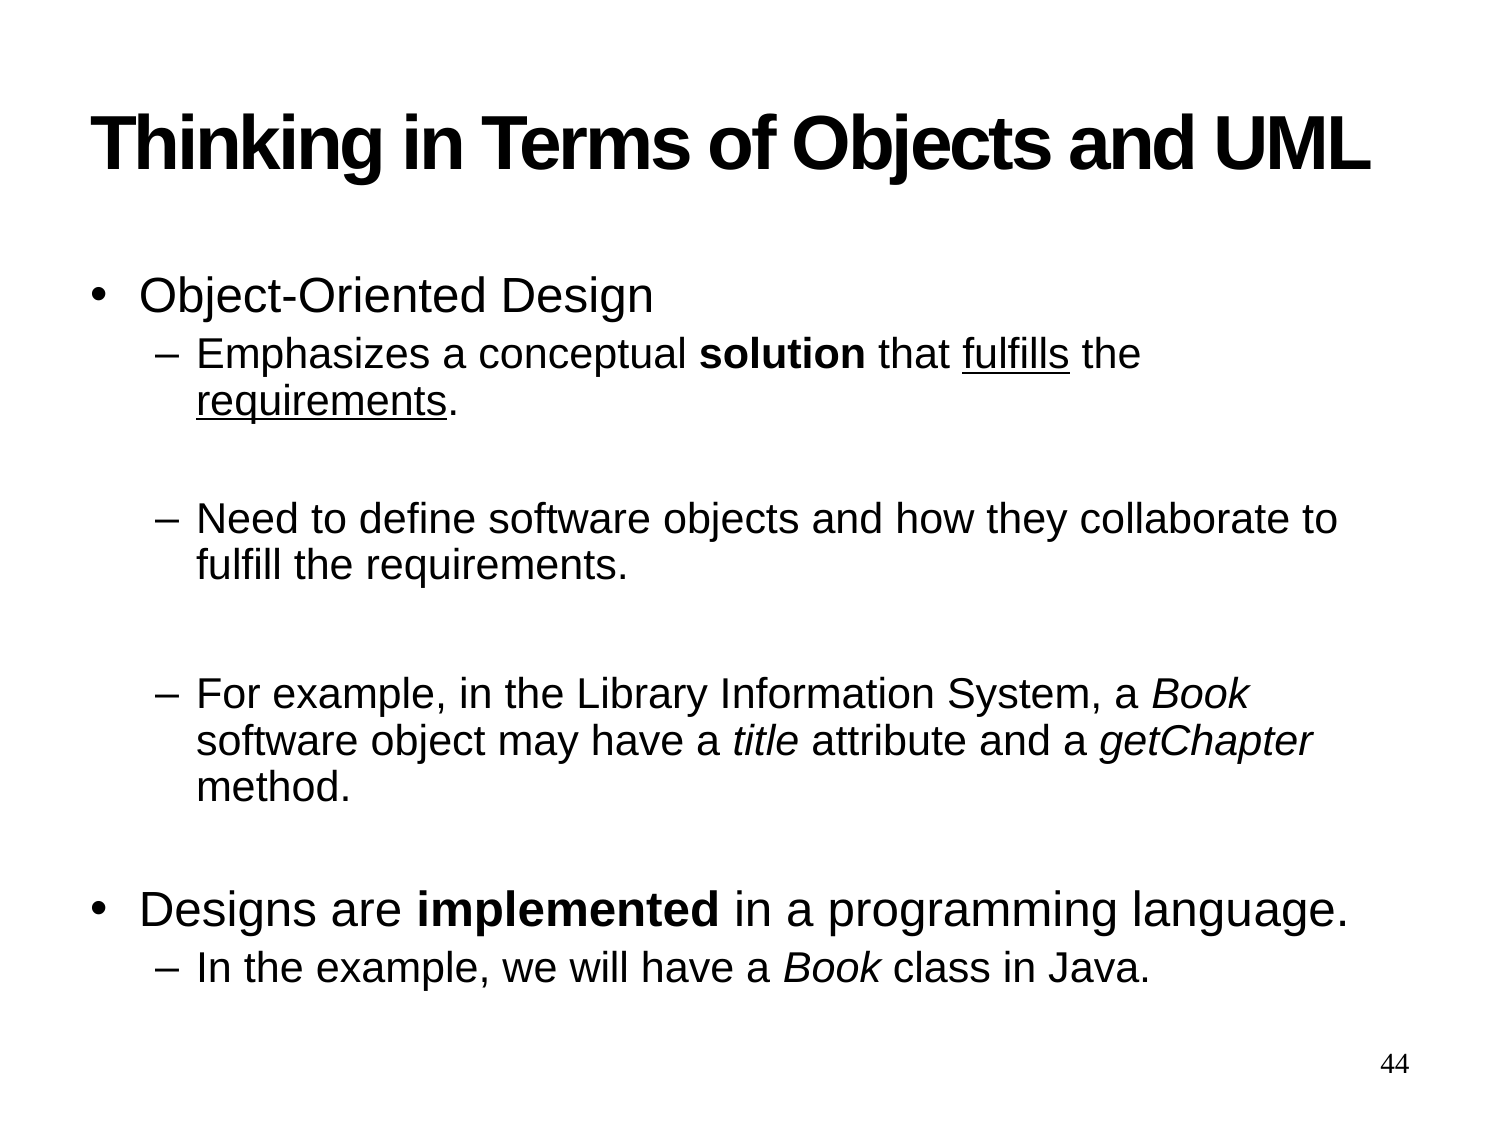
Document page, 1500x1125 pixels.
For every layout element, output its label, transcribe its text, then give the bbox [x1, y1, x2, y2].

slide_number 44 [1074, 1024, 1425, 1100]
list Object-Oriented Design Emphasizes a conceptual solution that fulfills the requirements. Need to define software objects and how they collaborate to fulfill the requirements. For example, in the Library Information System, a Book software object may have a title attribute and a getChapter method. Designs are implemented in a programming language. In the example, we will have a Book class in Java. [75, 262, 1425, 1005]
title Thinking in Terms of Objects and UML [75, 45, 1425, 233]
